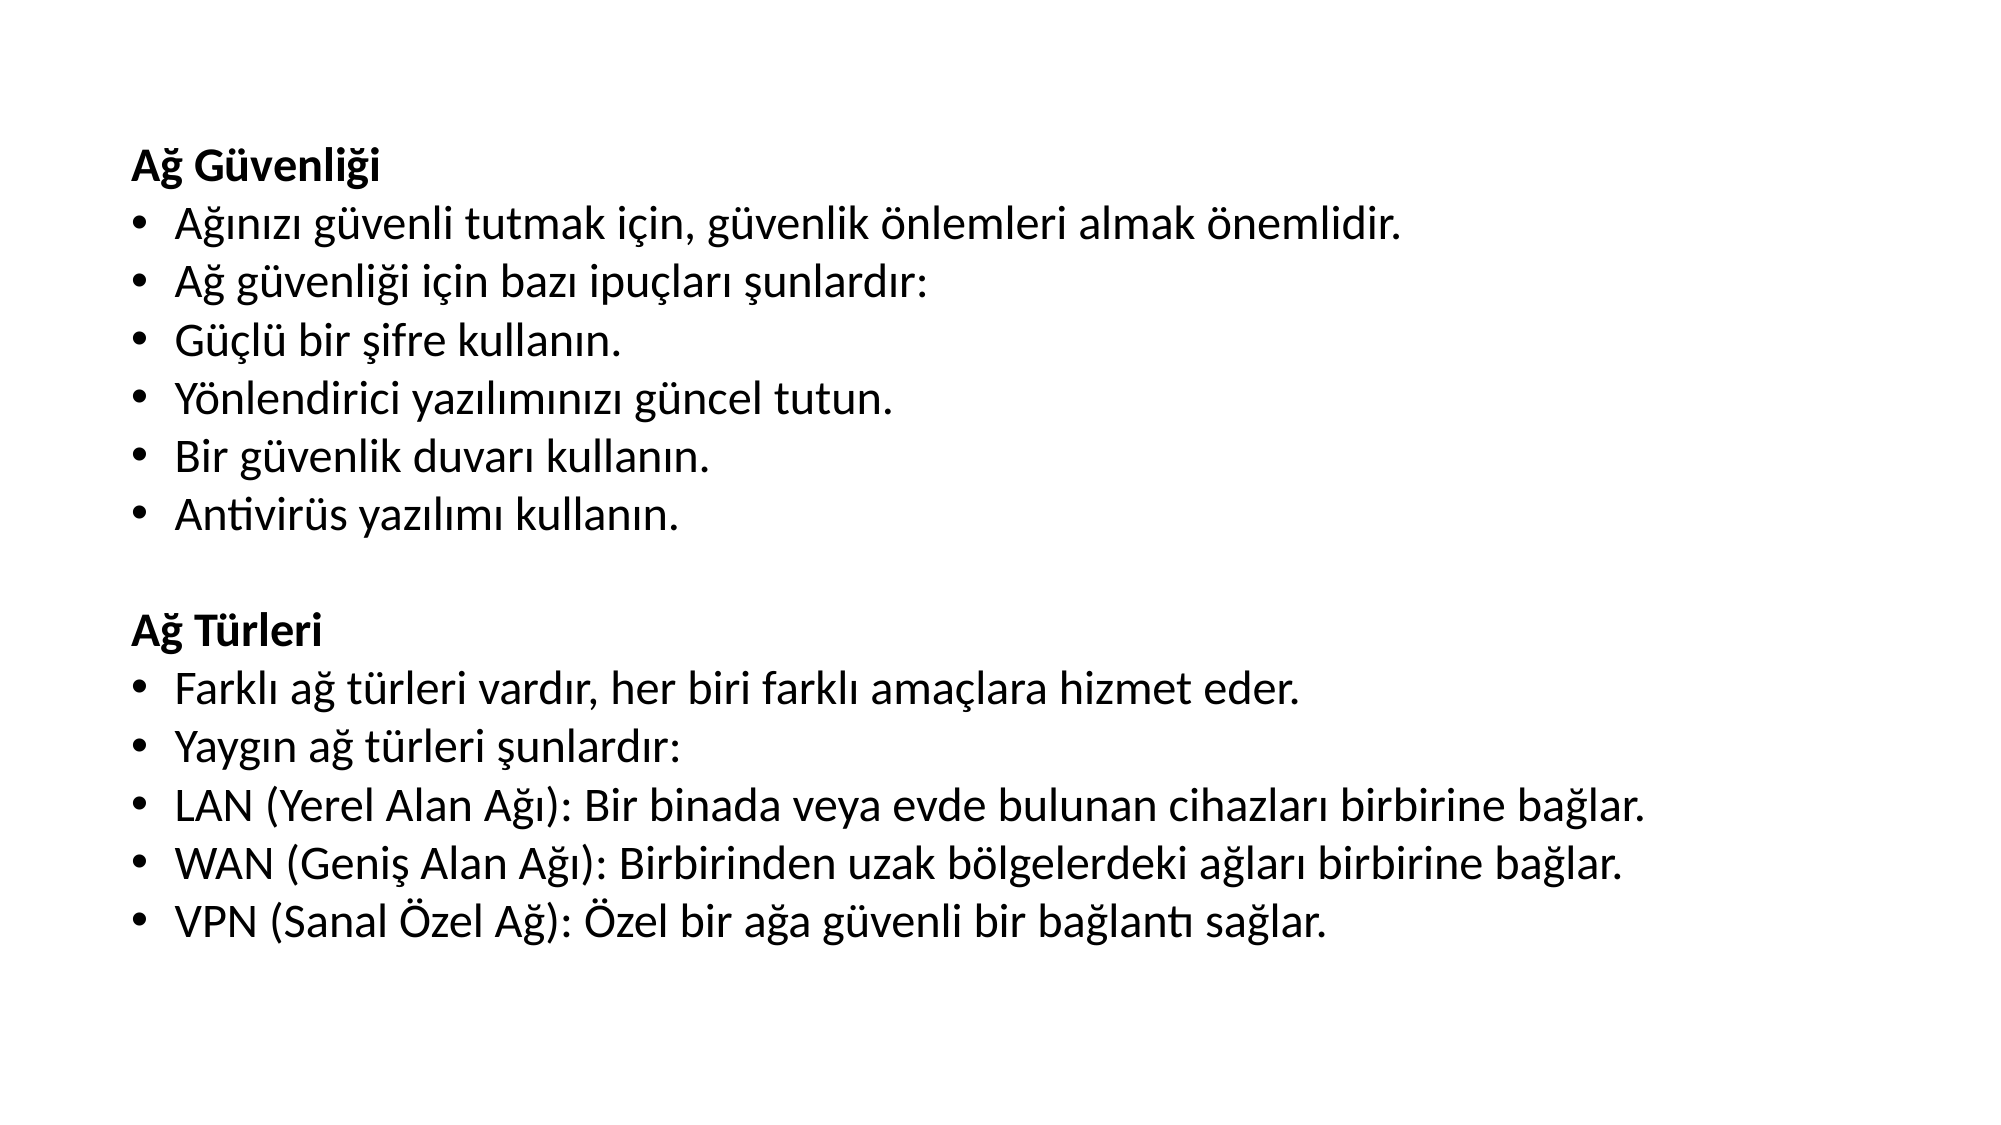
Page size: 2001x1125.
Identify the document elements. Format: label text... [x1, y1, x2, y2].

list Ağ Güvenliği Ağınızı güvenli tutmak için, güvenlik önlemleri almak önemlidir. Ağ güvenliği için bazı ipuçları şunlardır: Güçlü bir şifre kullanın. Yönlendirici yazılımınızı güncel tutun. Bir güvenlik duvarı kullanın. Antivirüs yazılımı kullanın. Ağ Türleri Farklı ağ türleri vardır, her biri farklı amaçlara hizmet eder. Yaygın ağ türleri şunlardır: LAN (Yerel Alan Ağı): Bir binada veya evde bulunan cihazları birbirine bağlar. WAN (Geniş Alan Ağı): Birbirinden uzak bölgelerdeki ağları birbirine bağlar. VPN (Sanal Özel Ağ): Özel bir ağa güvenli bir bağlantı sağlar. [116, 132, 1841, 968]
